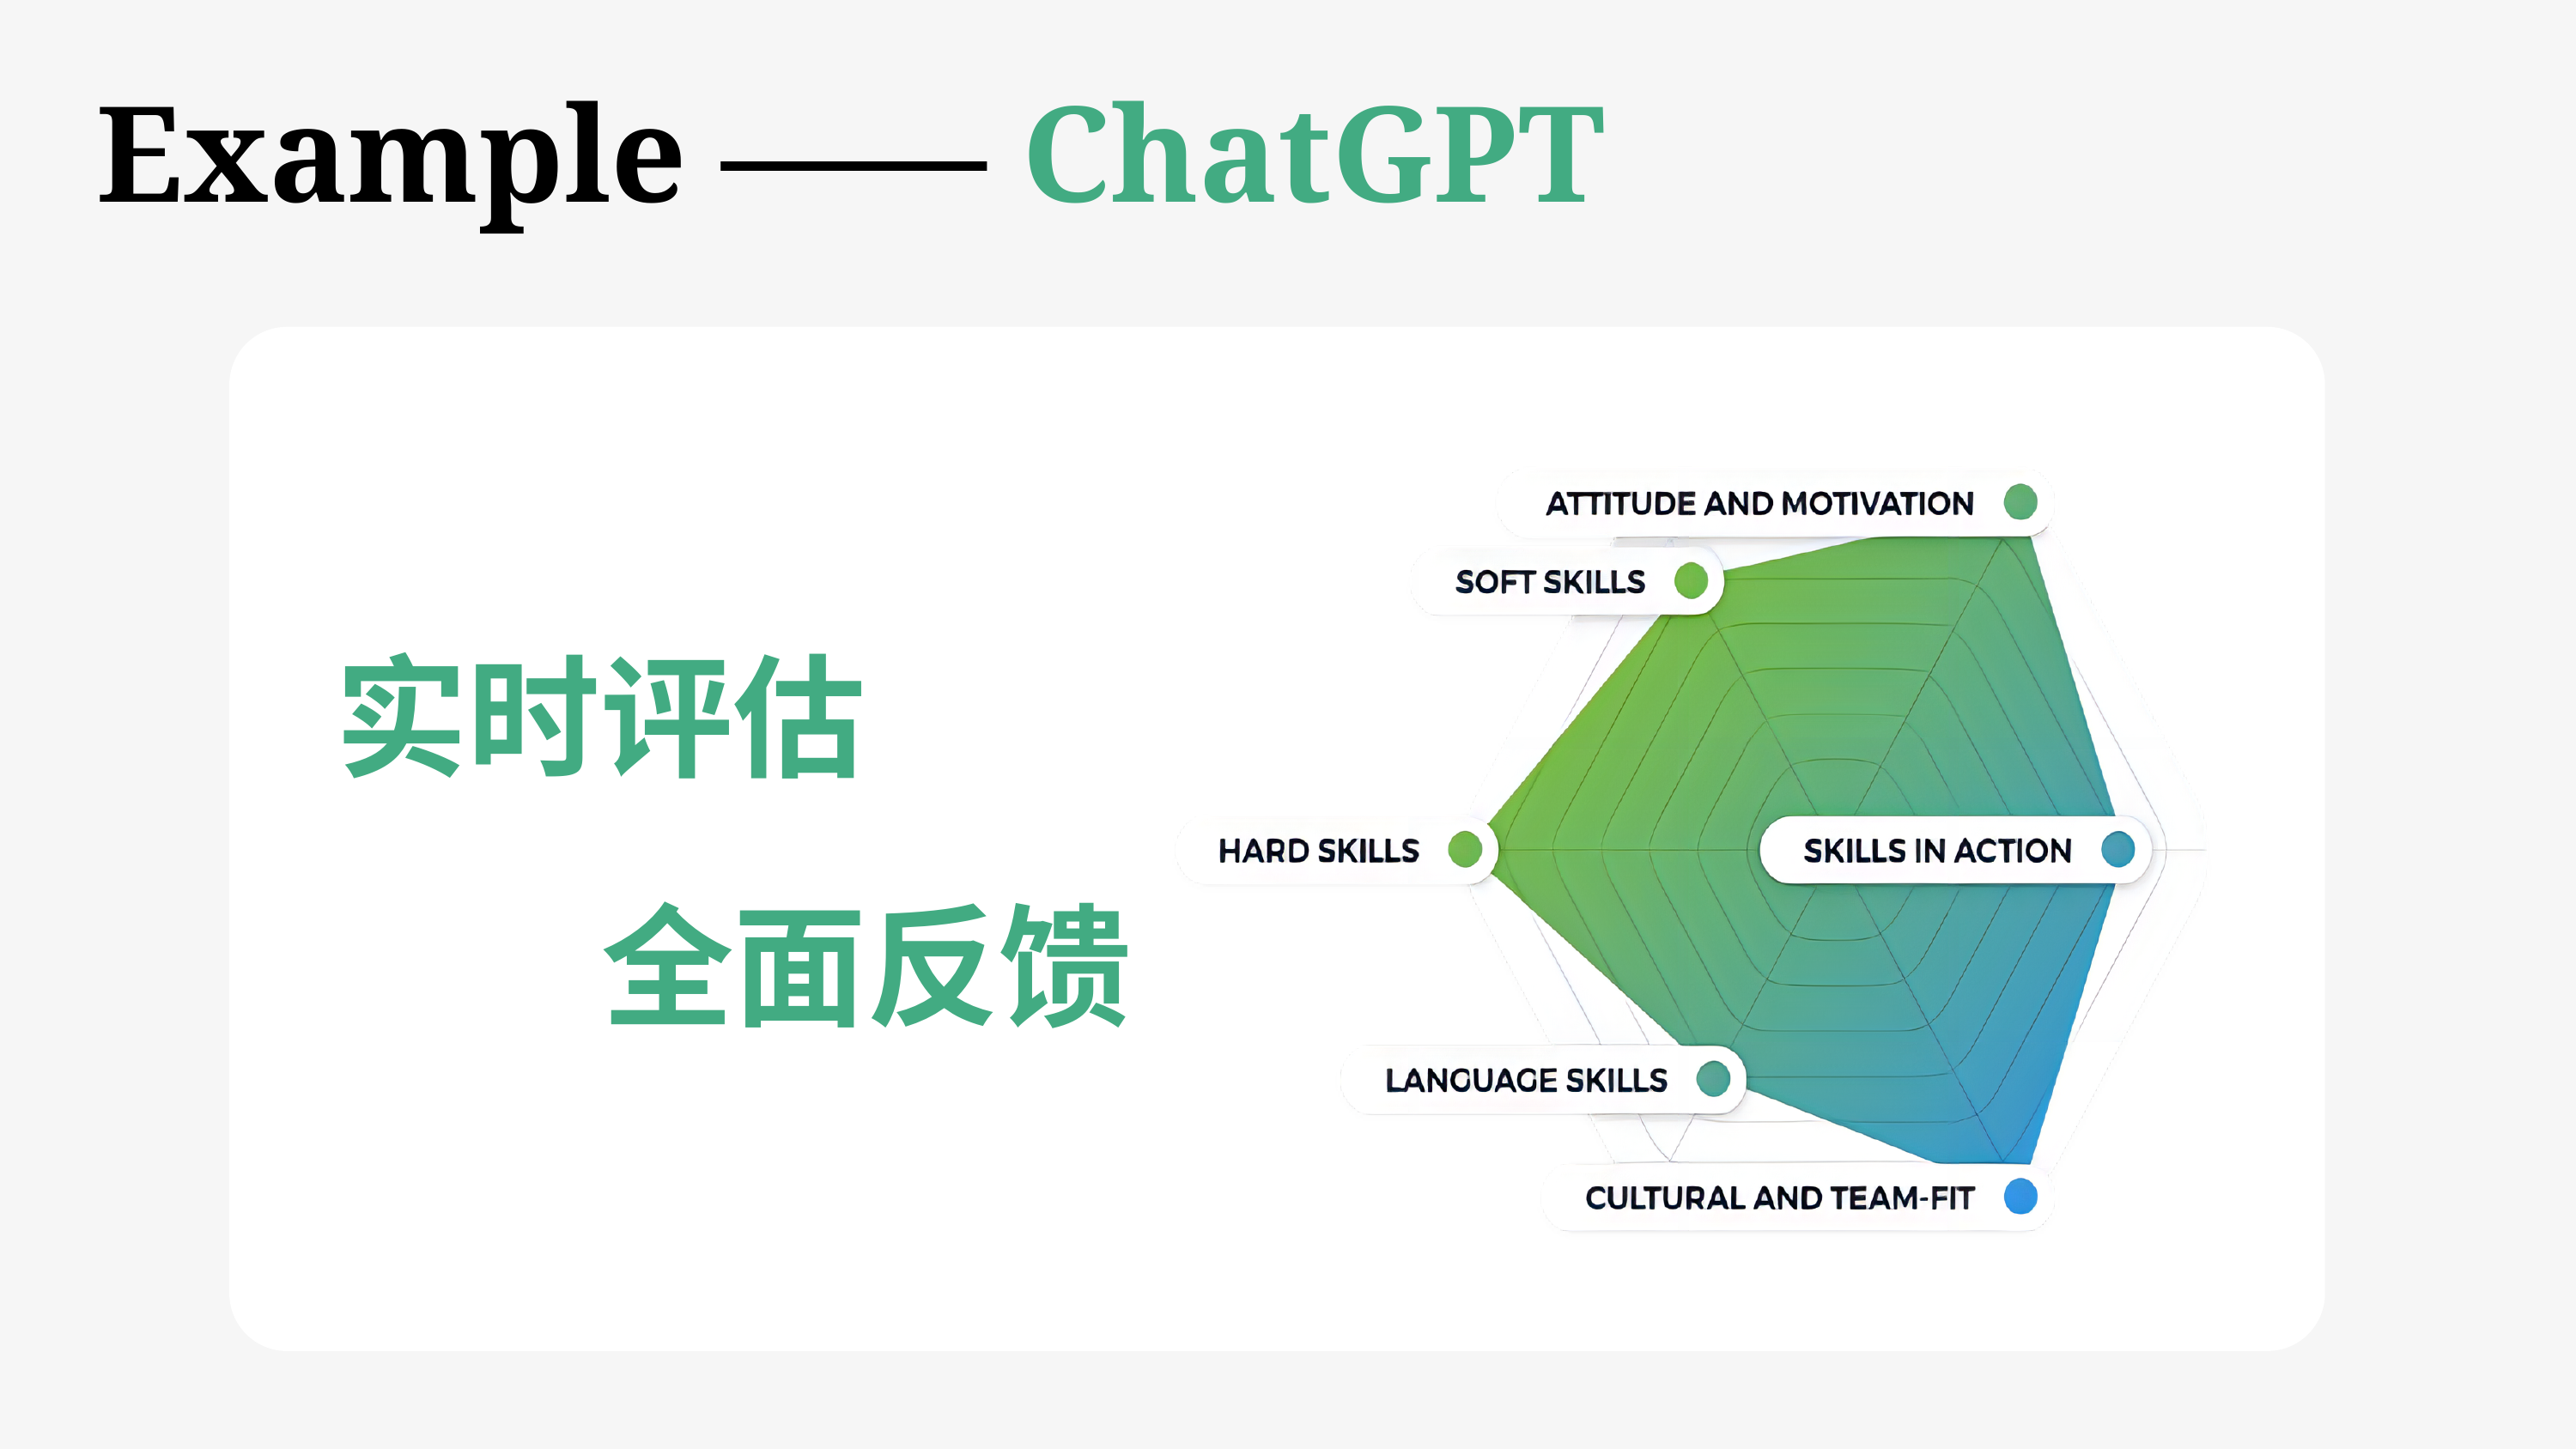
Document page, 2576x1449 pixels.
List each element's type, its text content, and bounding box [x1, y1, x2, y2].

text_box 实时评估 [375, 627, 825, 743]
text_box Example —— ChatGPT [96, 70, 1637, 296]
picture [1138, 445, 2255, 1261]
text_box 全面反馈 [641, 876, 1091, 991]
text_box [229, 326, 2325, 1351]
